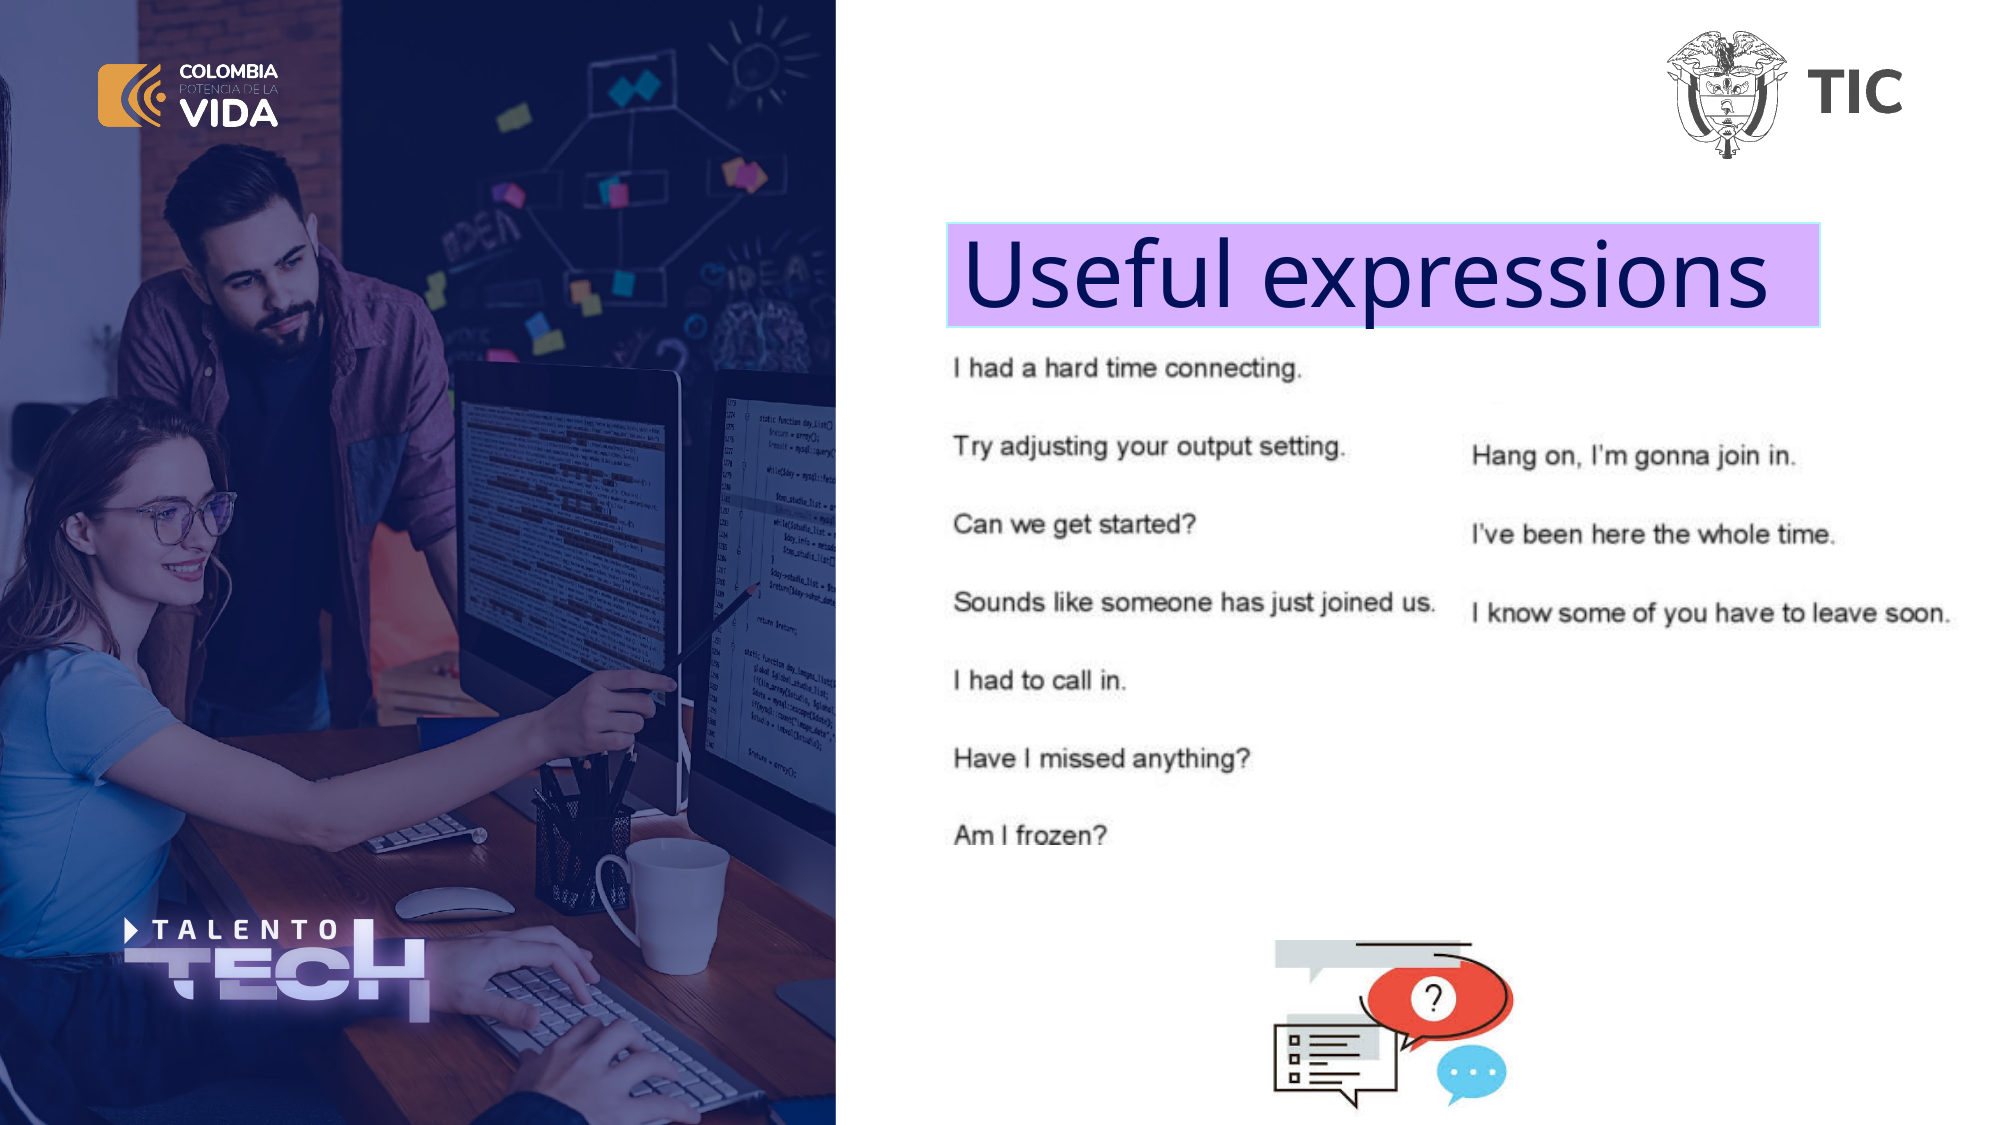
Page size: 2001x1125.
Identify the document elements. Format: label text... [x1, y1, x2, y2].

picture [0, 0, 836, 1125]
text_box Useful expressions [946, 208, 1820, 334]
picture [1454, 402, 1973, 638]
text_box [98, 31, 1902, 159]
picture [933, 342, 1452, 845]
picture [1206, 940, 1576, 1125]
